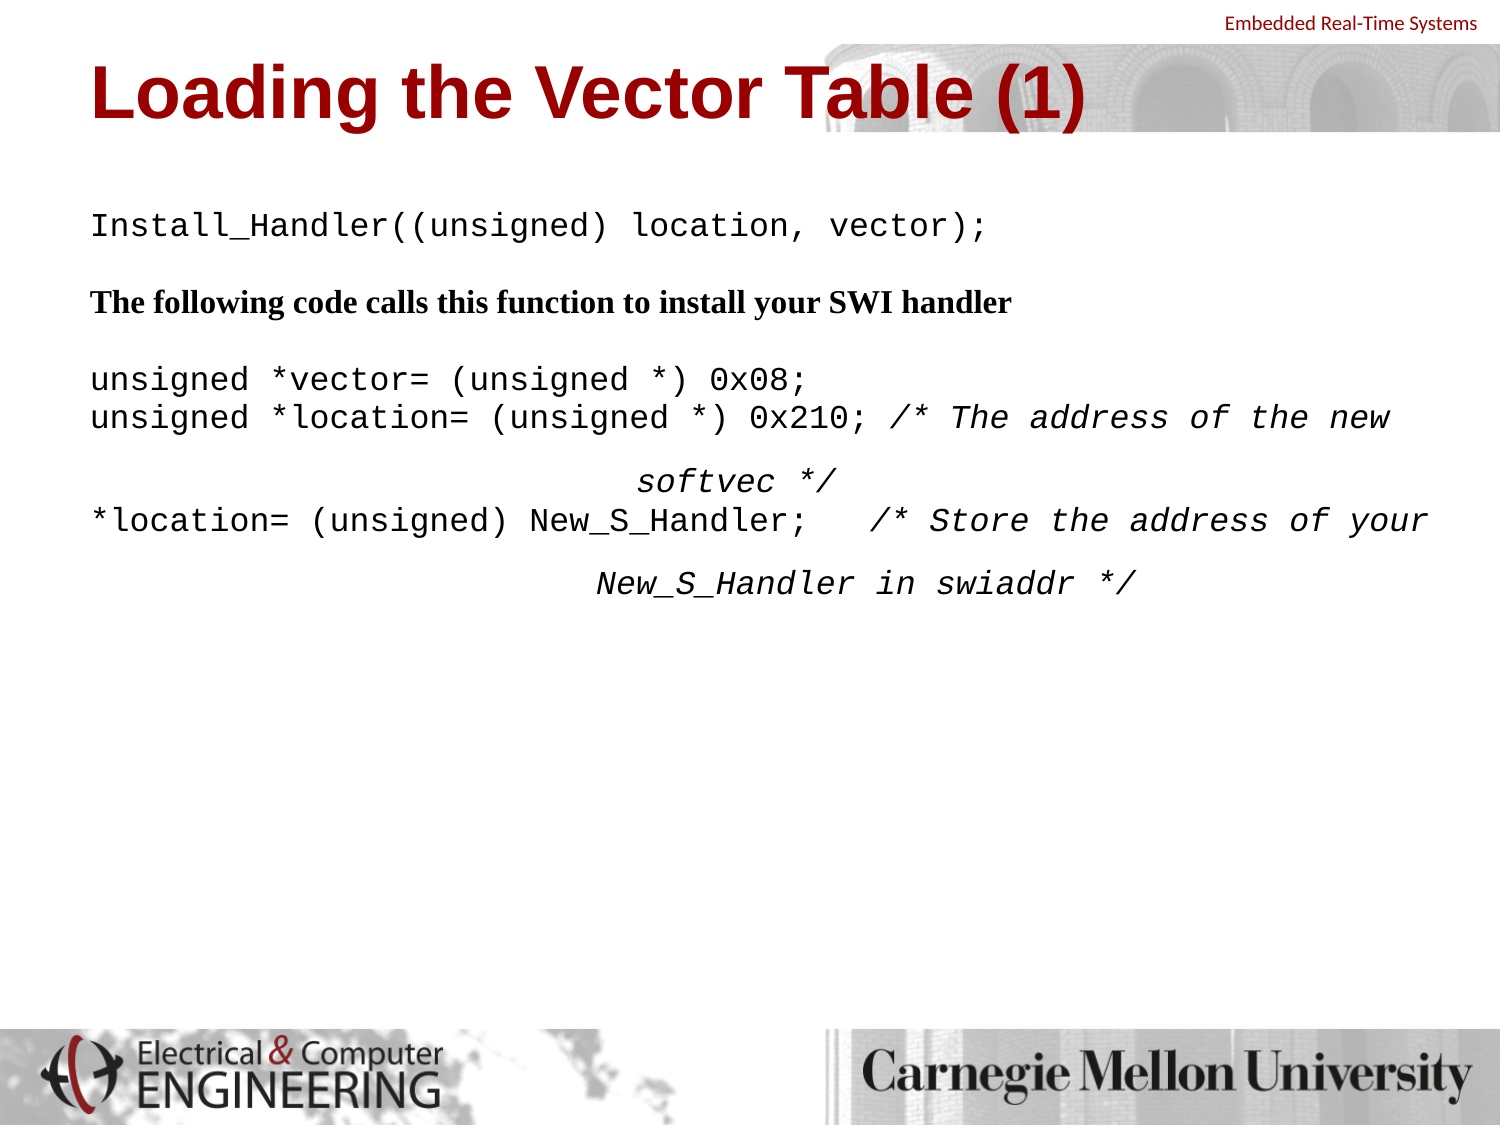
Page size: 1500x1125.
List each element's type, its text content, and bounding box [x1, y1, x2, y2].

picture [664, 43, 1500, 133]
list Install_Handler((unsigned) location, vector); The following code calls this function to install your SWI handler unsigned *vector= (unsigned *) 0x08; unsigned *location= (unsigned *) 0x210; /* The address of the new softvec */ *location= (unsigned) New_S_Handler; /* Store the address of your New_S_Handler in swiaddr */ [75, 203, 1500, 1031]
picture [0, 1028, 1500, 1125]
title Loading the Vector Table (1) [75, 45, 1425, 133]
